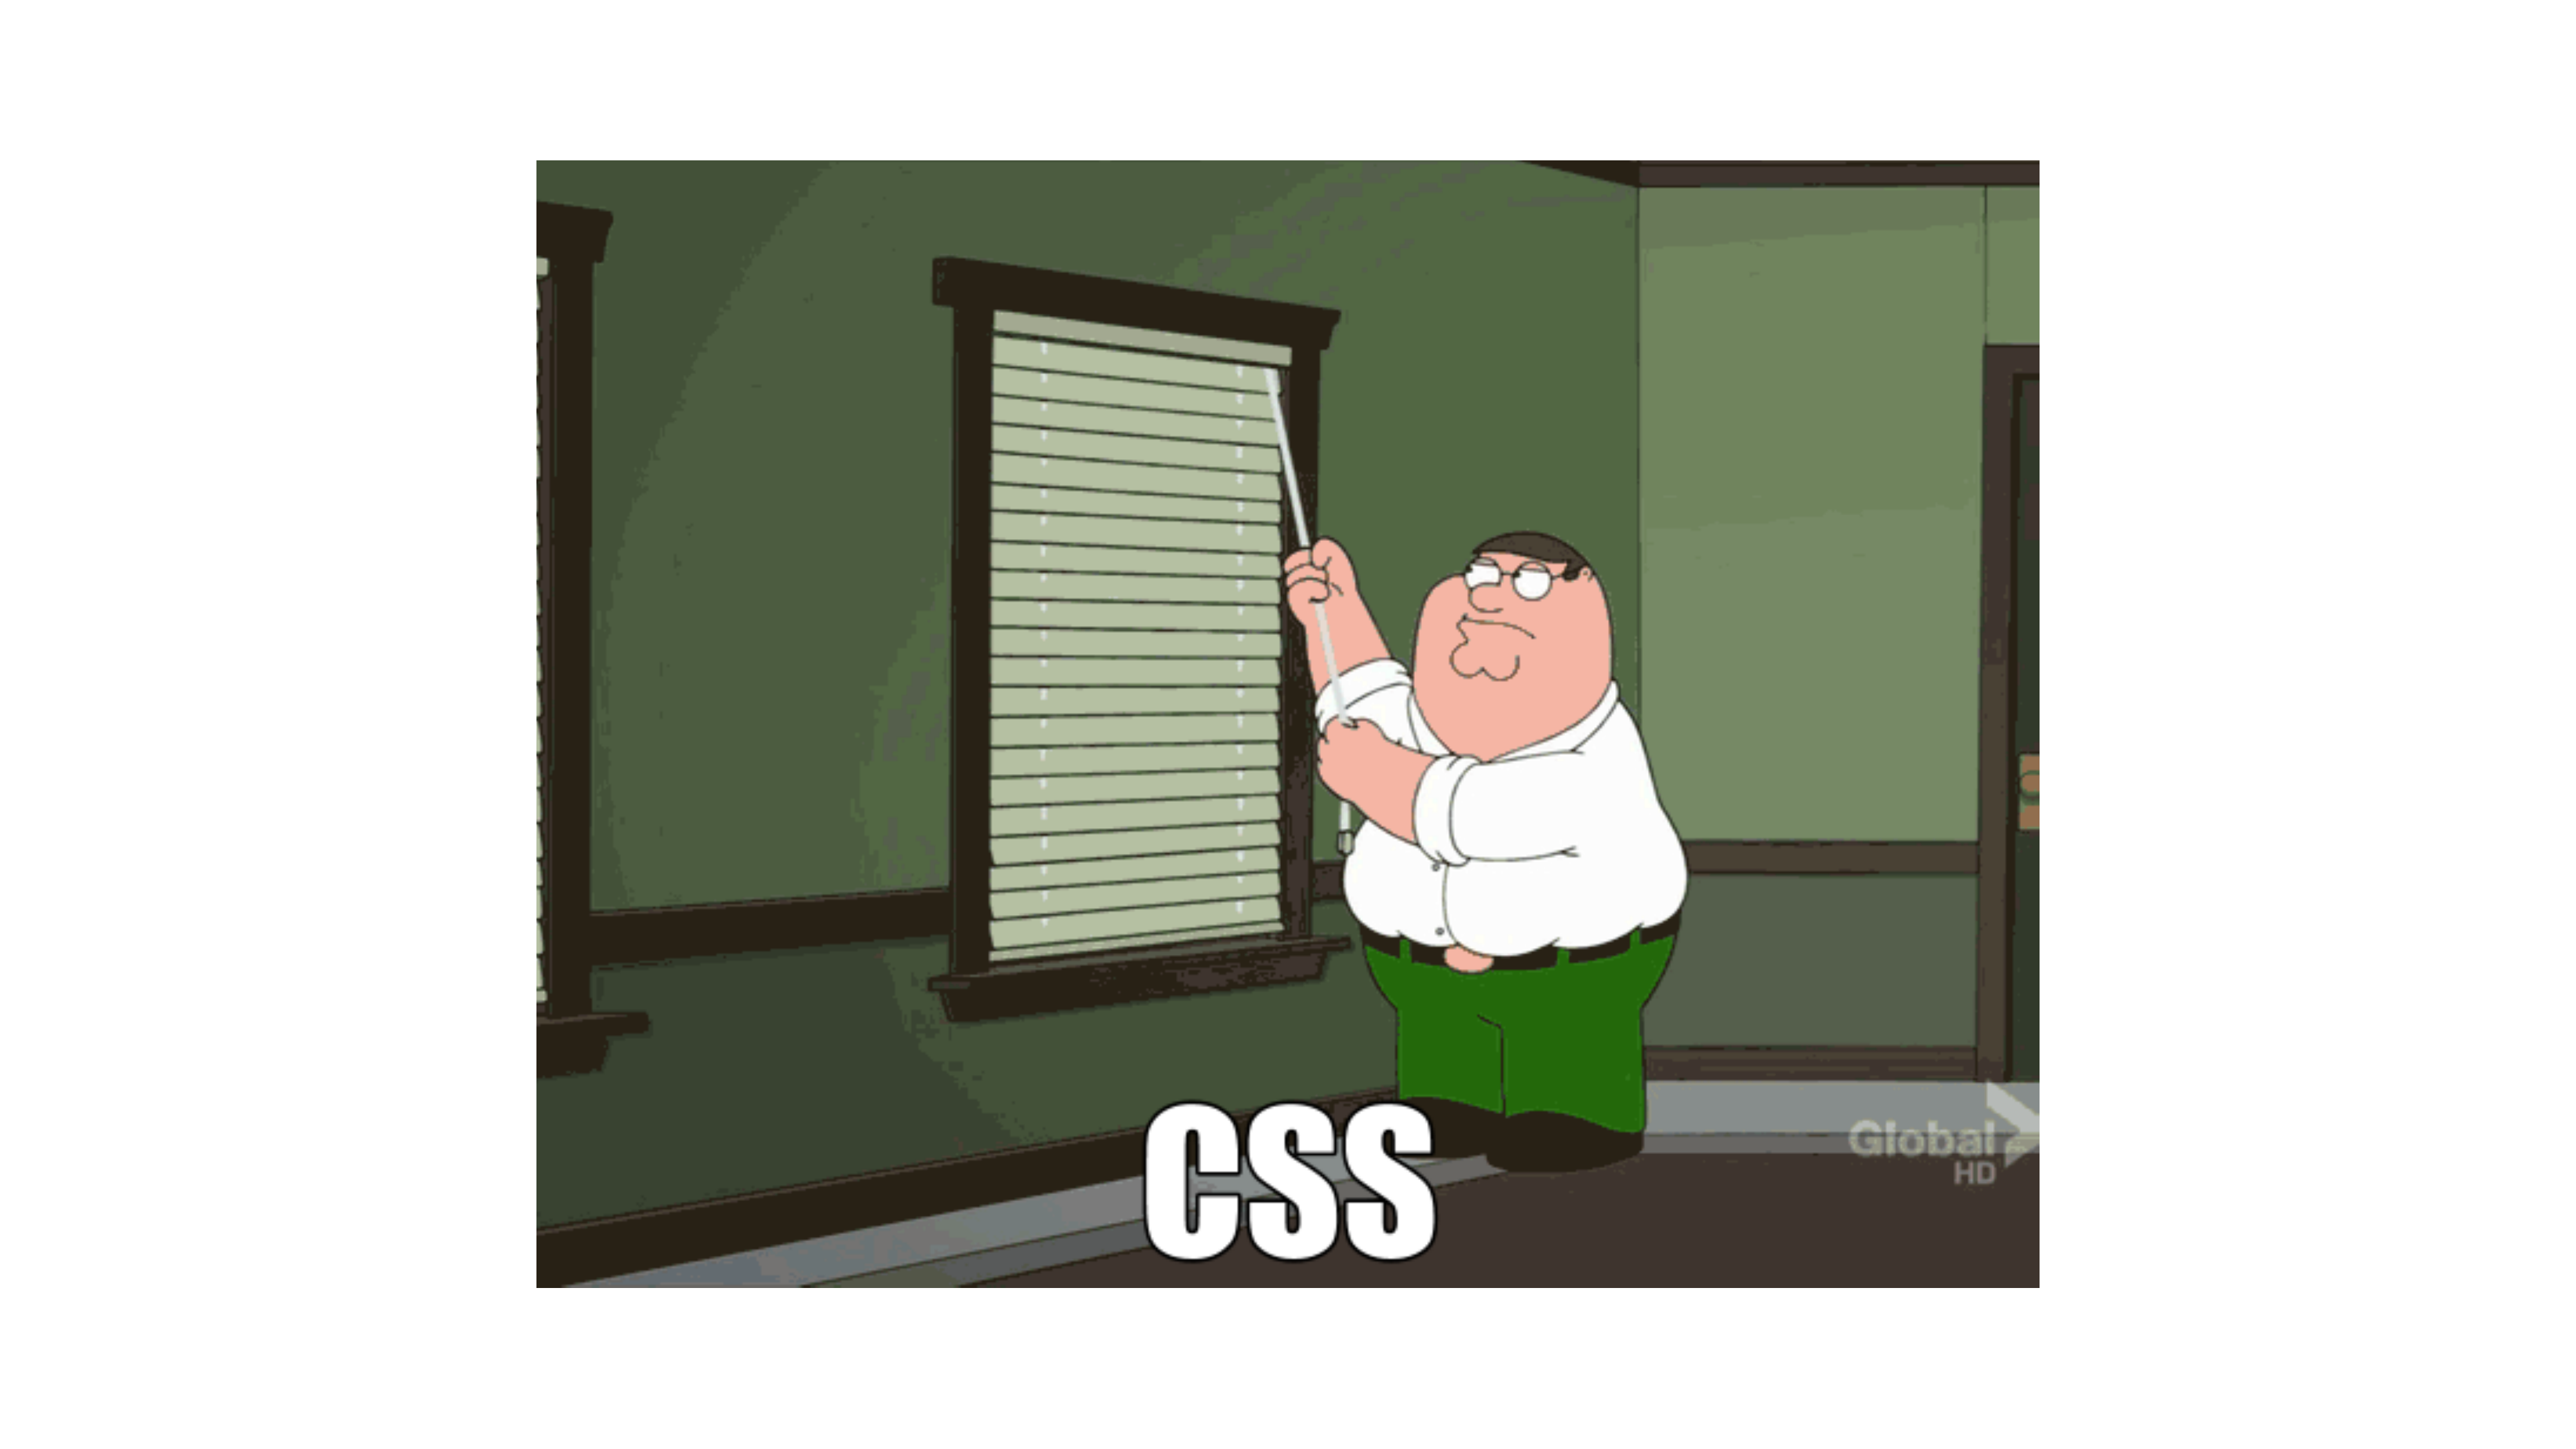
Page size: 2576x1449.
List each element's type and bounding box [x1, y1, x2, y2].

picture [536, 160, 2040, 1288]
